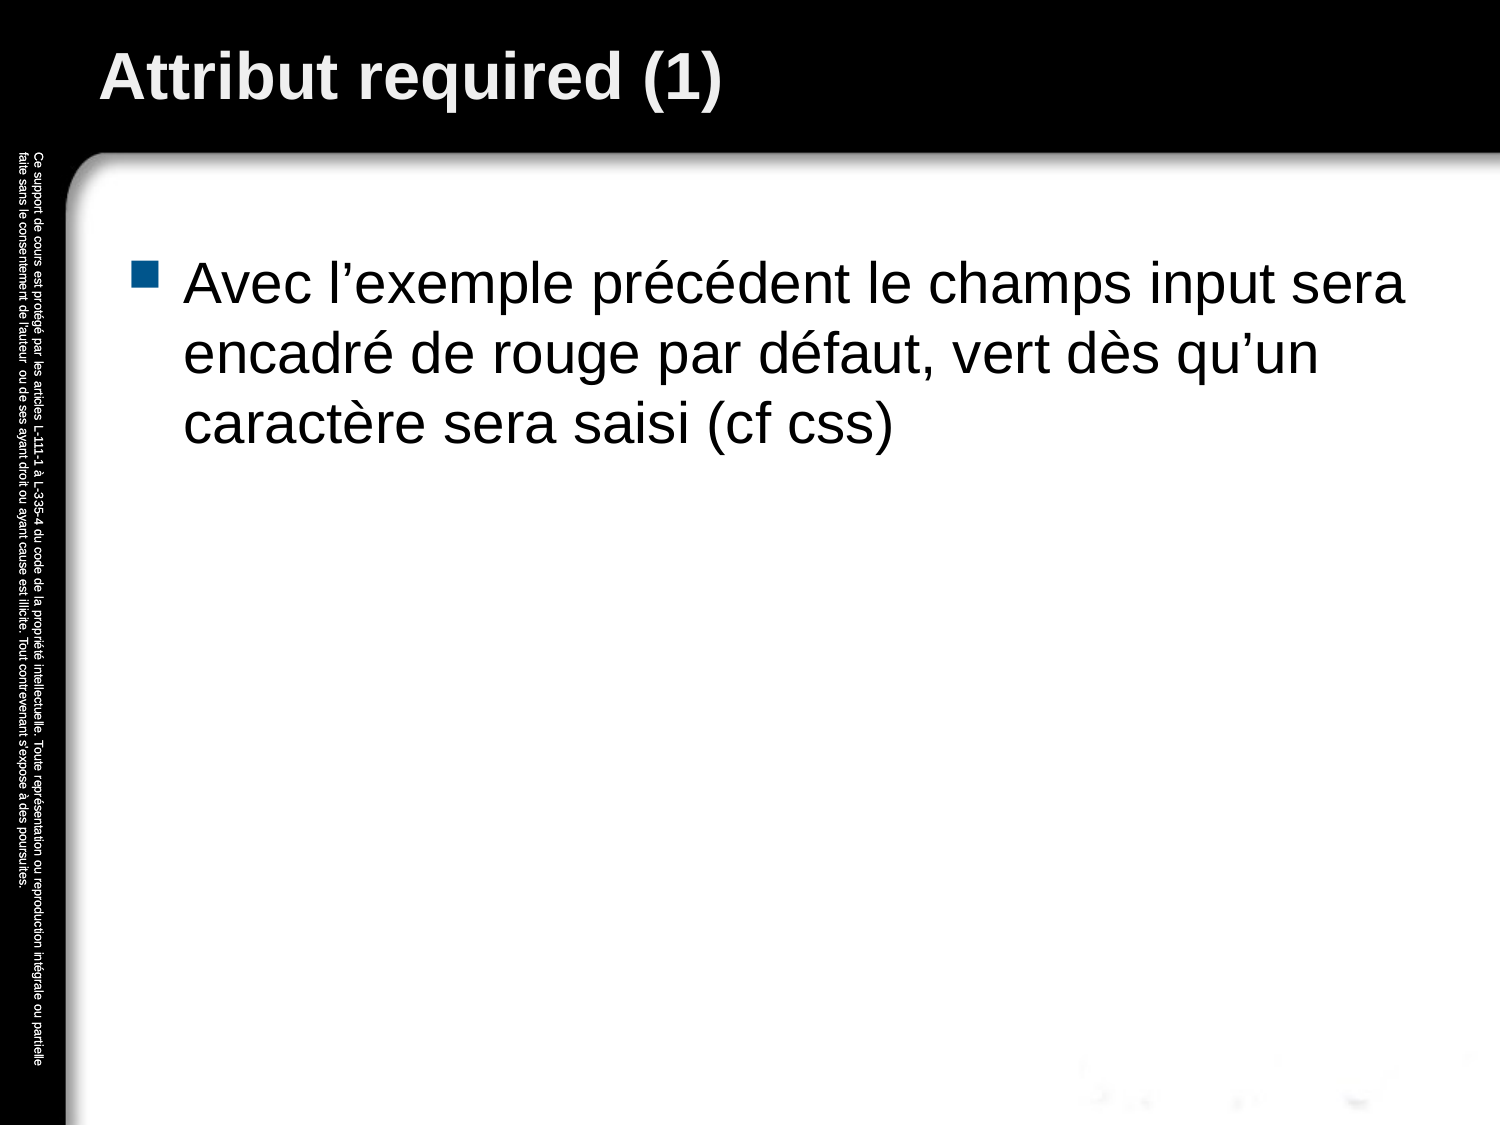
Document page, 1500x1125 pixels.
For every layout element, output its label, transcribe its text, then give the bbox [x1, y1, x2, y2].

title Attribut required (1) [83, 28, 1472, 117]
picture [0, 0, 1500, 1125]
list Avec l’exemple précédent le champs input sera encadré de rouge par défaut, vert dès qu’un caractère sera saisi (cf css) [112, 237, 1426, 1013]
